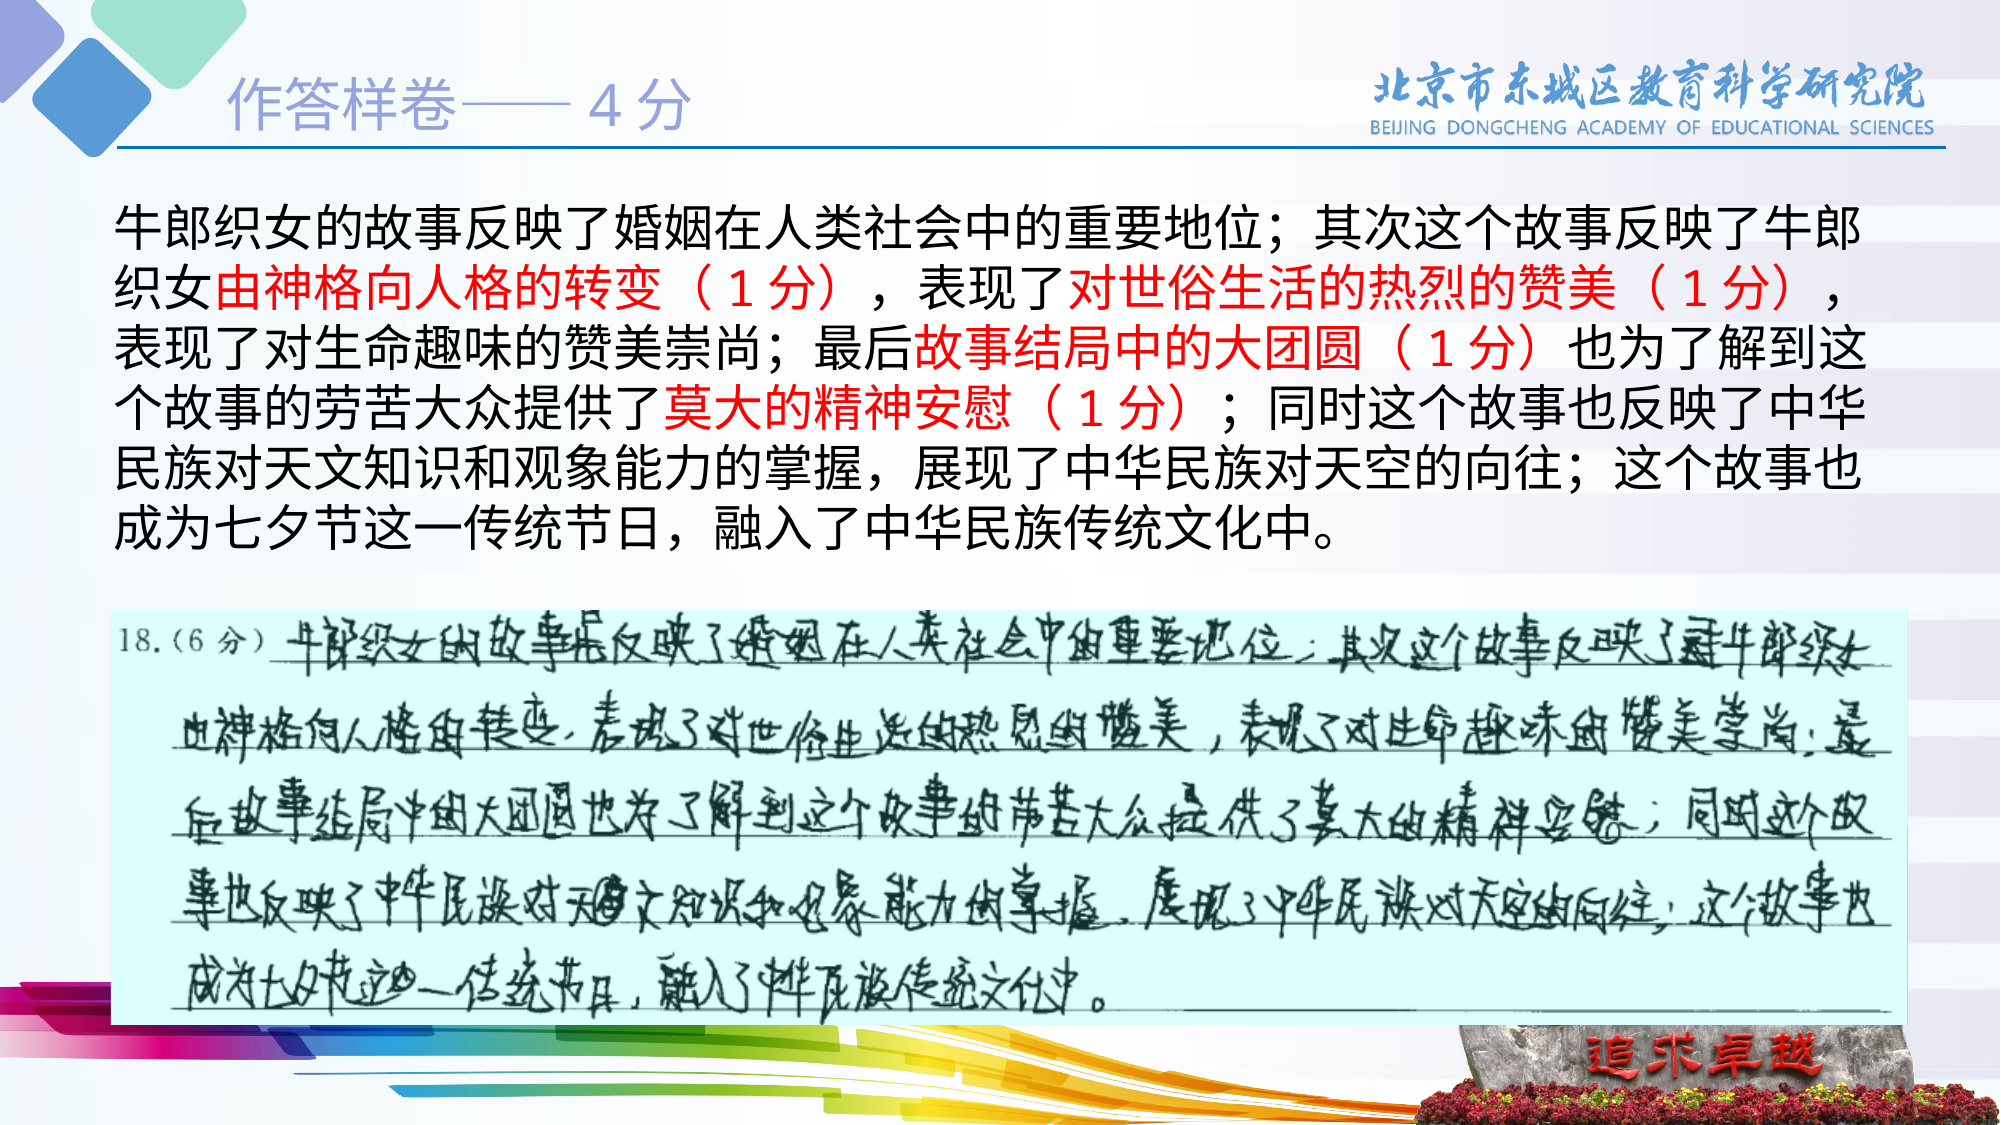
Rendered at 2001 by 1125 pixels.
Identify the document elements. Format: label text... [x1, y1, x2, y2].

text_box 牛郎织女的故事反映了婚姻在人类社会中的重要地位；其次这个故事反映了牛郎织女由神格向人格的转变（1分），表现了对世俗生活的热烈的赞美（1分），表现了对生命趣味的赞美崇尚；最后故事结局中的大团圆（1分）也为了解到这个故事的劳苦大众提供了莫大的精神安慰（1分）；同时这个故事也反映了中华民族对天文知识和观象能力的掌握，展现了中华民族对天空的向往；这个故事也成为七夕节这一传统节日，融入了中华民族传统文化中。 [99, 189, 1920, 564]
picture [0, 0, 2000, 1125]
text_box 作答样卷——4分 [210, 61, 754, 146]
